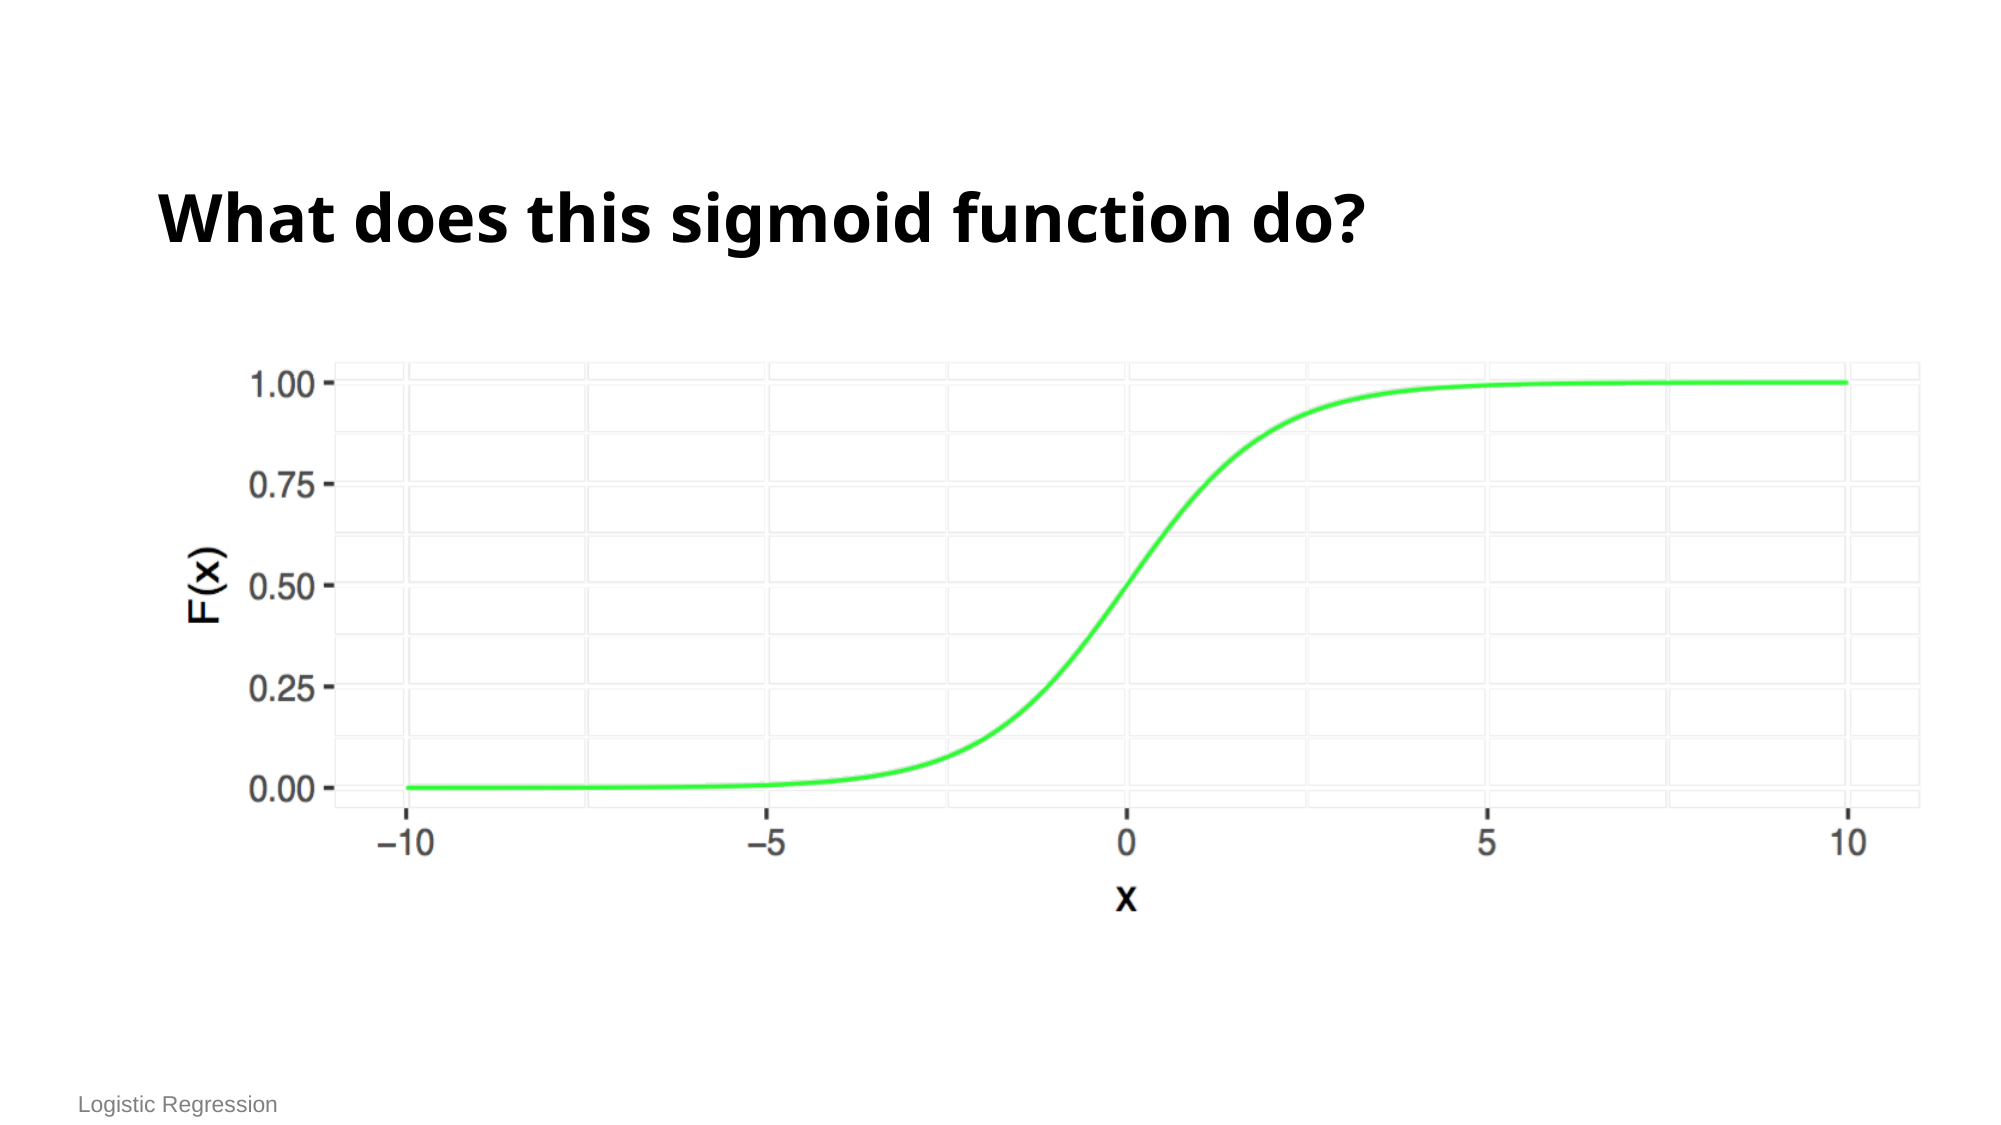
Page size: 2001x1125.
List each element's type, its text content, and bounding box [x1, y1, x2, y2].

text_box Logistic Regression [63, 1082, 404, 1125]
text_box What does this sigmoid function do? [144, 168, 1975, 264]
picture [144, 349, 1939, 944]
